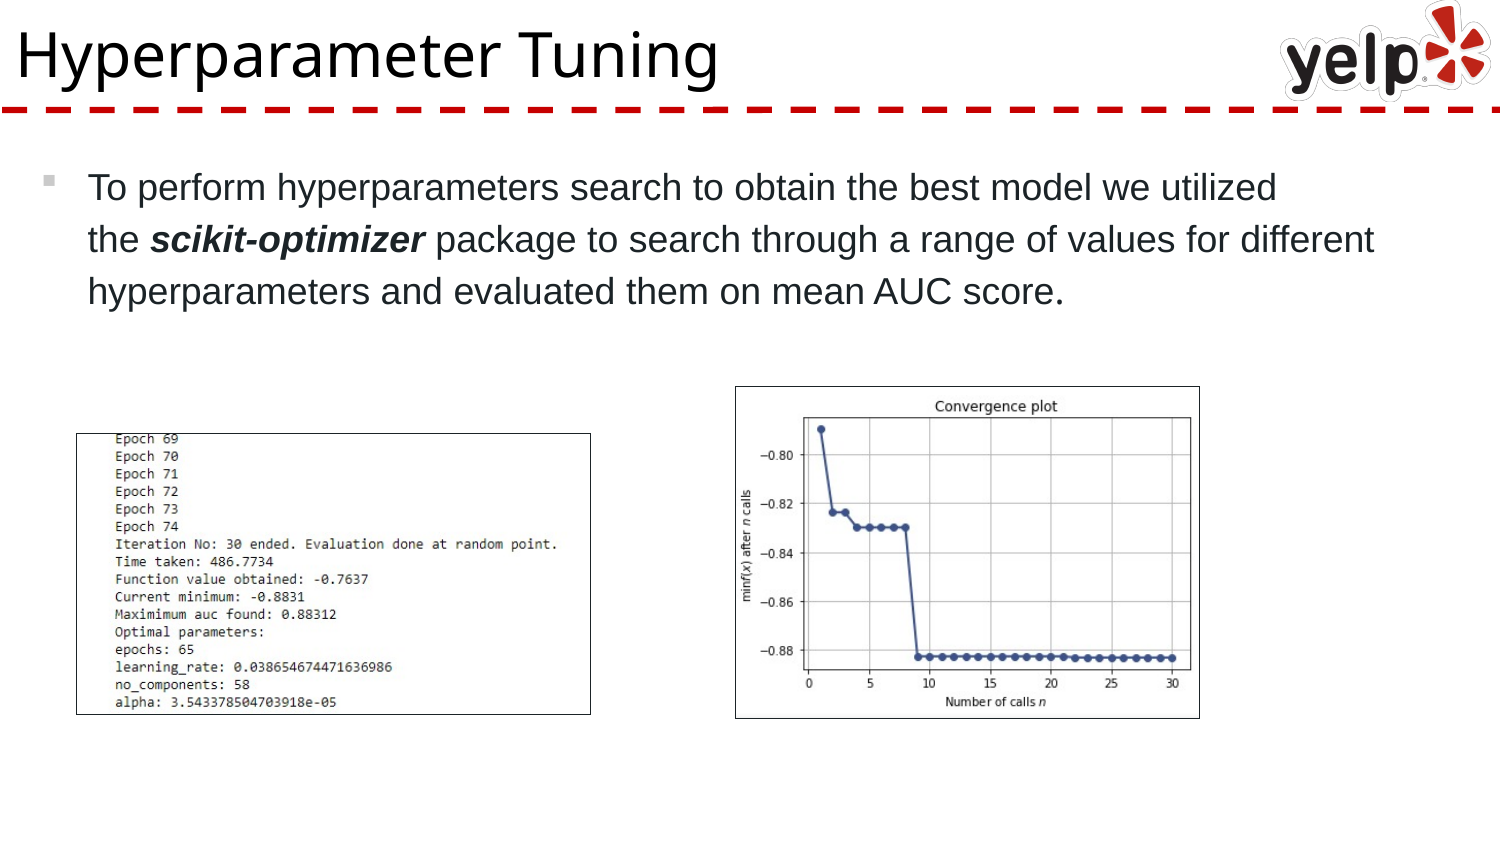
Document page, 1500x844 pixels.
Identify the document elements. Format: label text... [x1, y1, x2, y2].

list To perform hyperparameters search to obtain the best model we utilized the scikit-optimizer package to search through a range of values for different hyperparameters and evaluated them on mean AUC score. [25, 141, 1424, 703]
picture [735, 385, 1200, 719]
picture [76, 433, 591, 715]
picture [1280, 0, 1491, 102]
title Hyperparameter Tuning [0, 0, 818, 113]
